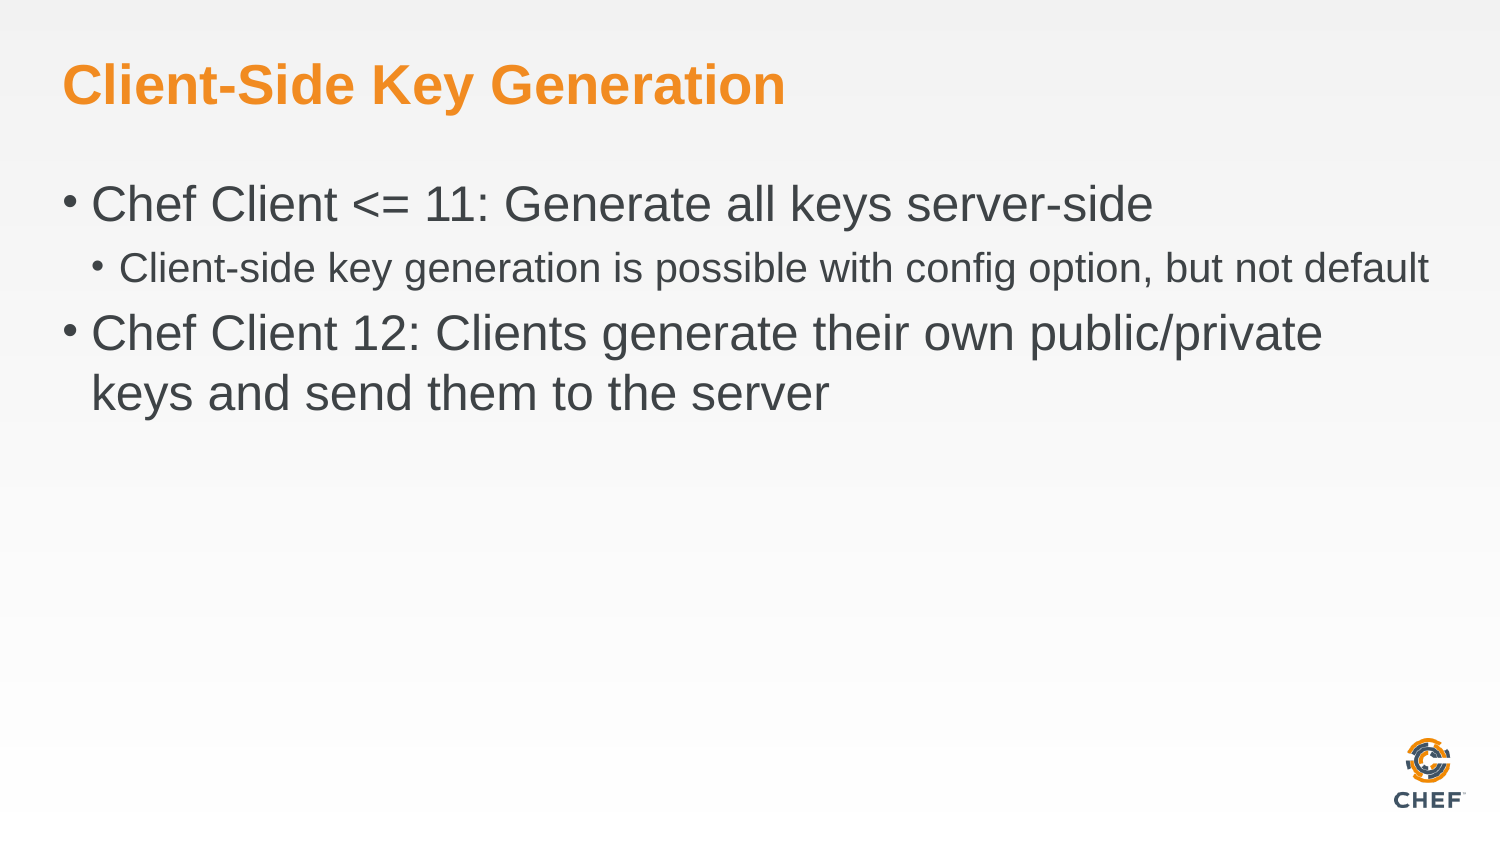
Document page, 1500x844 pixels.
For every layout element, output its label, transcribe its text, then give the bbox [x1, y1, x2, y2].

picture [1394, 738, 1466, 808]
title Client-Side Key Generation [62, 56, 1438, 119]
list Chef Client <= 11: Generate all keys server-side Client-side key generation is possible with config option, but not default Chef Client 12: Clients generate their own public/private keys and send them to the server [62, 171, 1438, 665]
